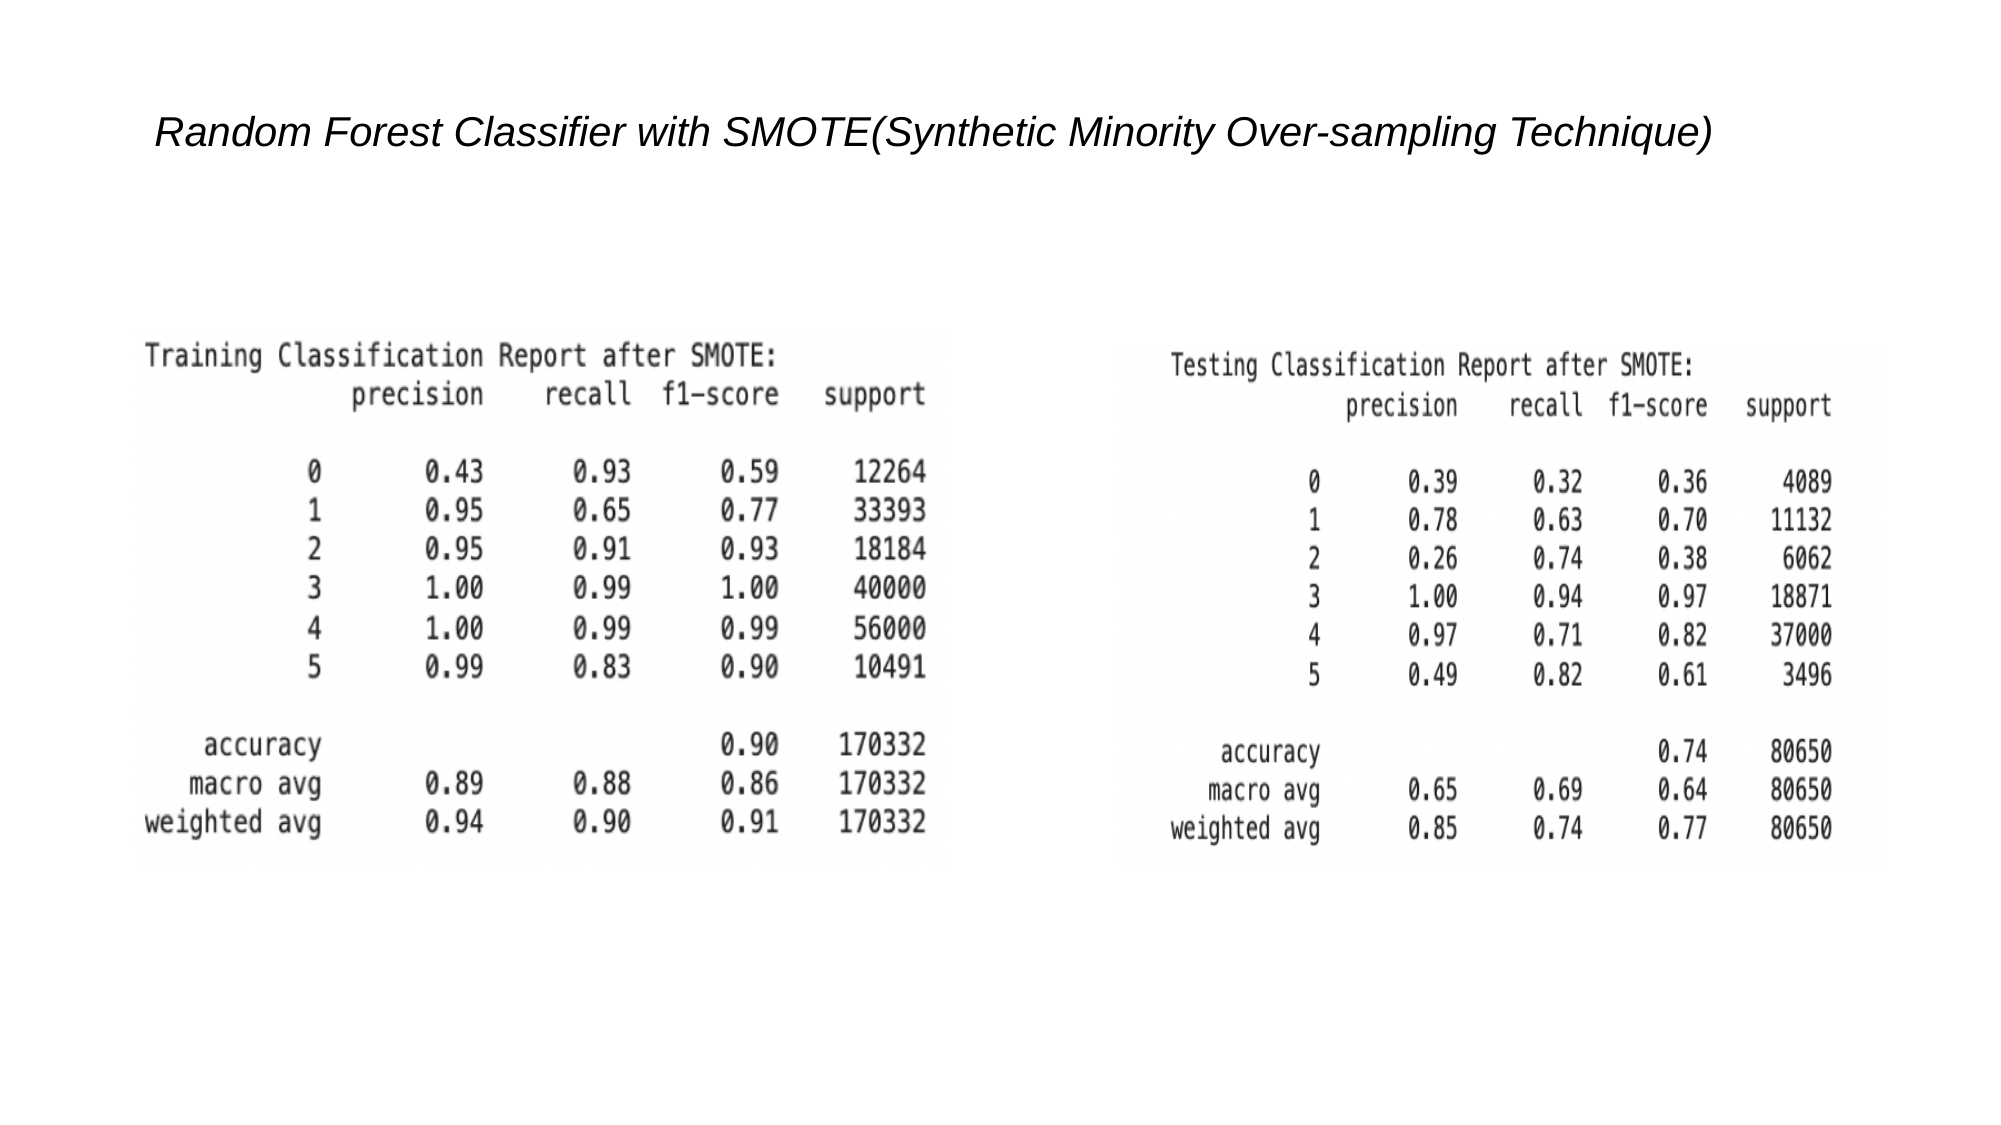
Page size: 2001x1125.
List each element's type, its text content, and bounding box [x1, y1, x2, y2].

text_box Random Forest Classifier with SMOTE(Synthetic Minority Over-sampling Technique) [139, 97, 1756, 163]
picture [1118, 346, 1887, 869]
picture [135, 331, 949, 870]
